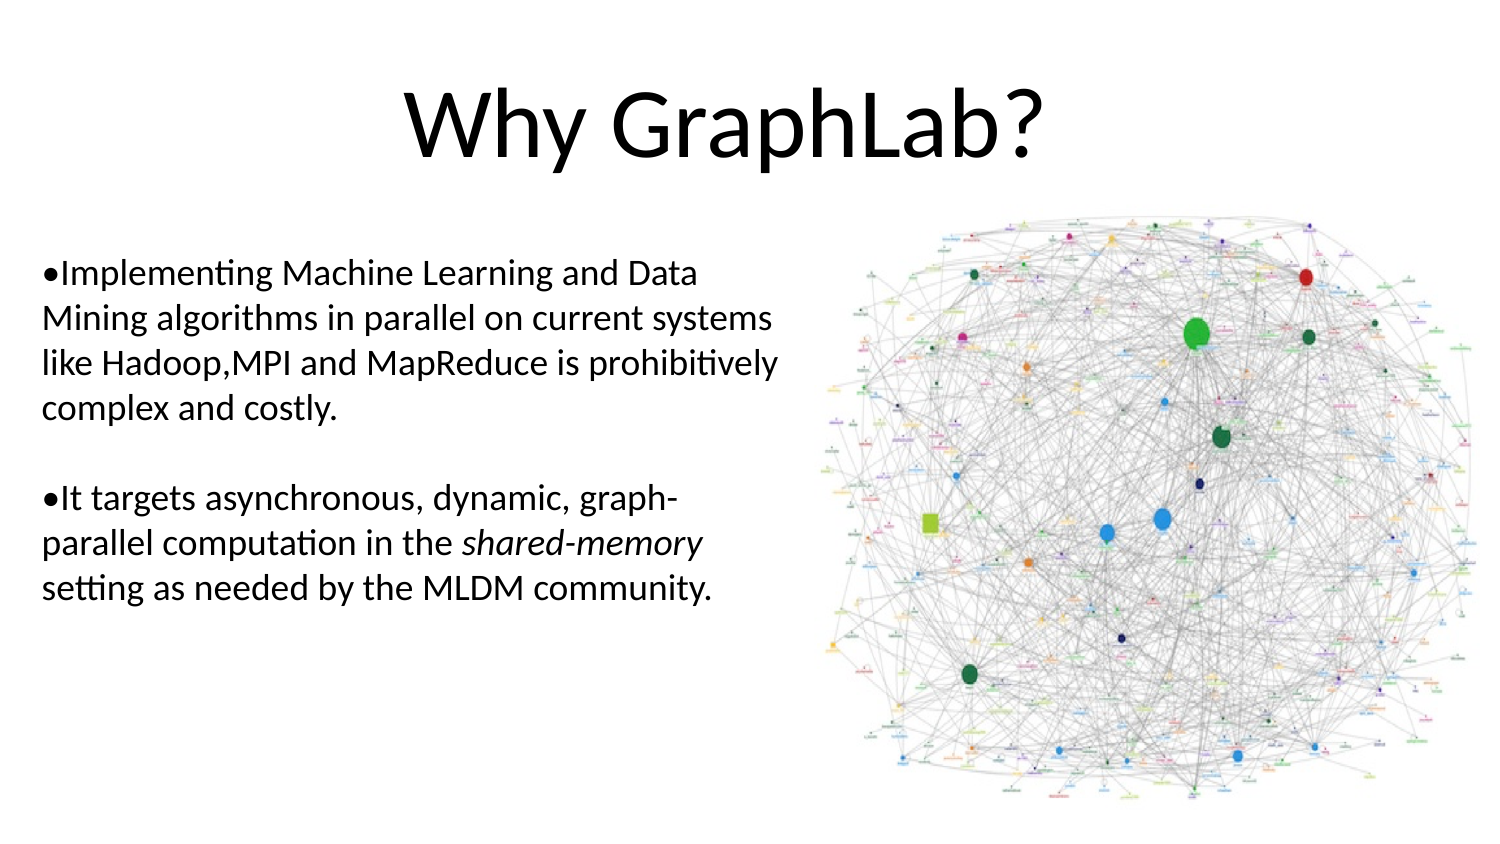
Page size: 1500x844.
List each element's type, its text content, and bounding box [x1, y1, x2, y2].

subtitle •Implementing Machine Learning and Data Mining algorithms in parallel on current systems like Hadoop,MPI and MapReduce is prohibitively complex and costly. •It targets asynchronous, dynamic, graph-parallel computation in the shared-memory setting as needed by the MLDM community. [26, 233, 798, 762]
title Why GraphLab? [26, 12, 1425, 193]
picture [803, 177, 1500, 817]
